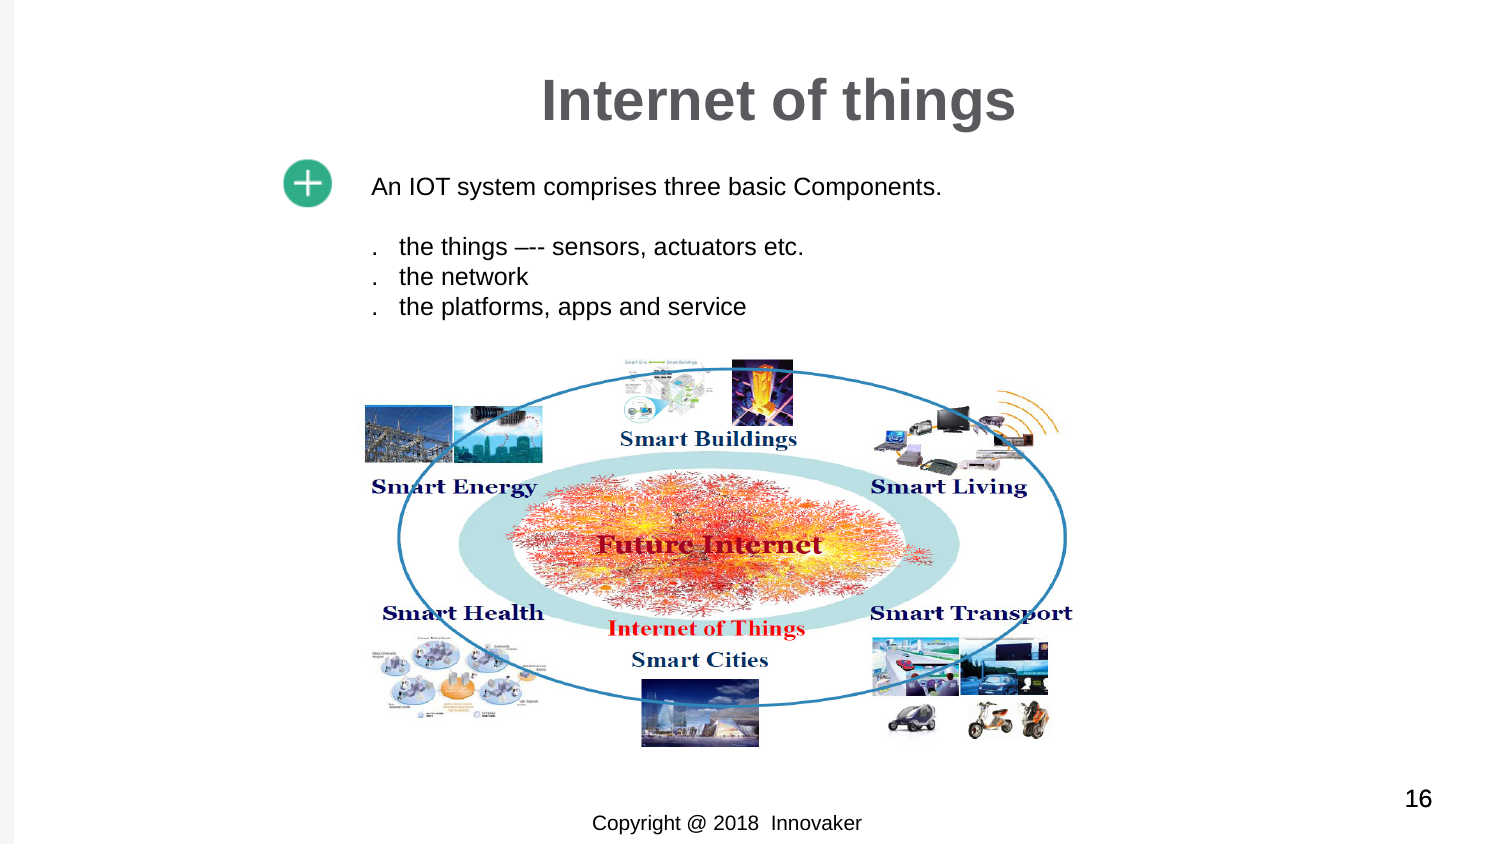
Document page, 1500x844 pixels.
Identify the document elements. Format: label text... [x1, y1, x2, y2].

picture [278, 150, 339, 217]
text_box An IOT system comprises three basic Components. . the things –-- sensors, actuators etc. . the network . the platforms, apps and service [356, 163, 1209, 433]
text_box 16 [1389, 764, 1480, 830]
text_box Internet of things [189, 46, 1370, 164]
picture [356, 357, 1073, 747]
text_box Copyright @ 2018 Innovaker [561, 807, 893, 837]
